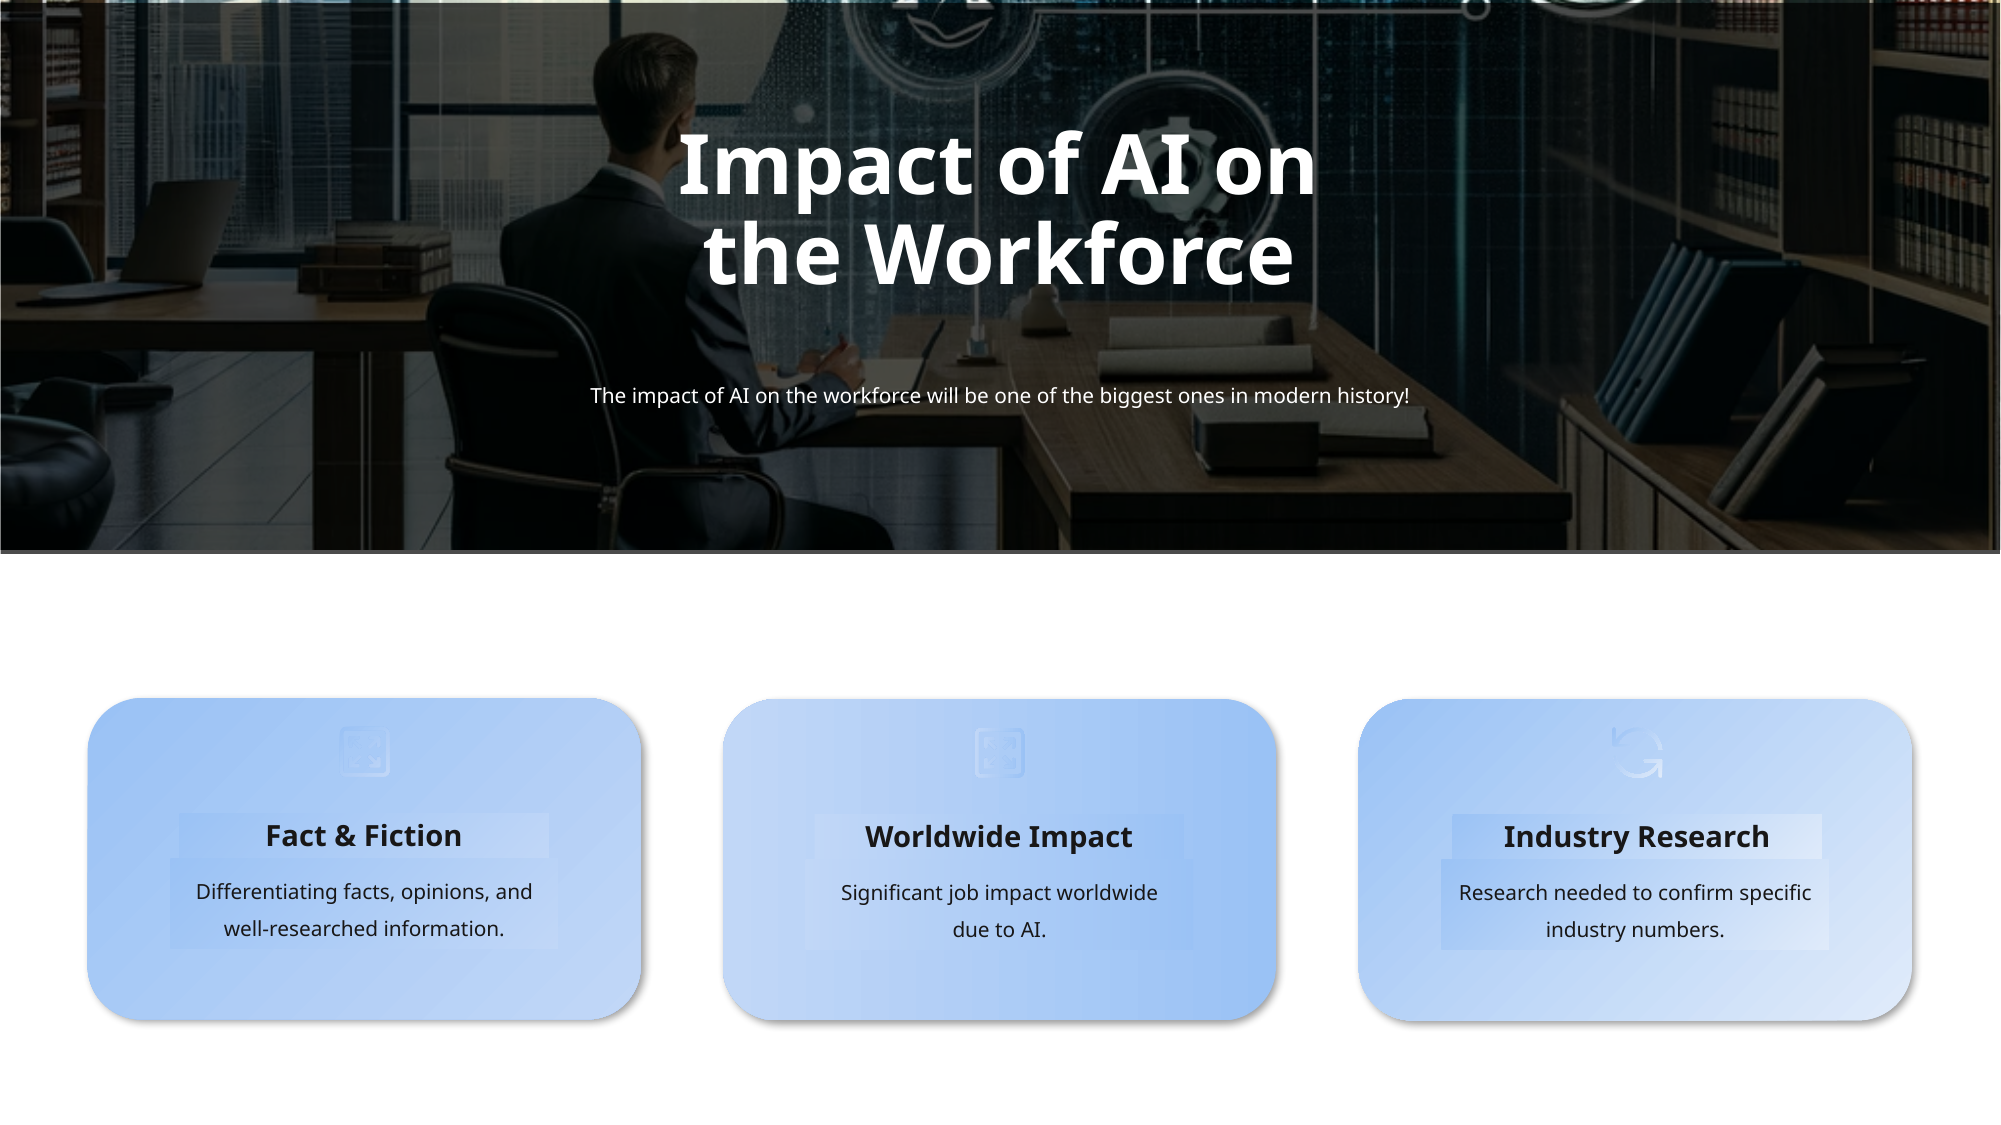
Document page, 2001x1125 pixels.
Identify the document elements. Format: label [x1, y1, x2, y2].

text_box [1358, 699, 1912, 1021]
text_box [0, 550, 2000, 555]
text_box [722, 699, 1276, 1021]
picture [0, 0, 2001, 550]
text_box [87, 698, 641, 1020]
